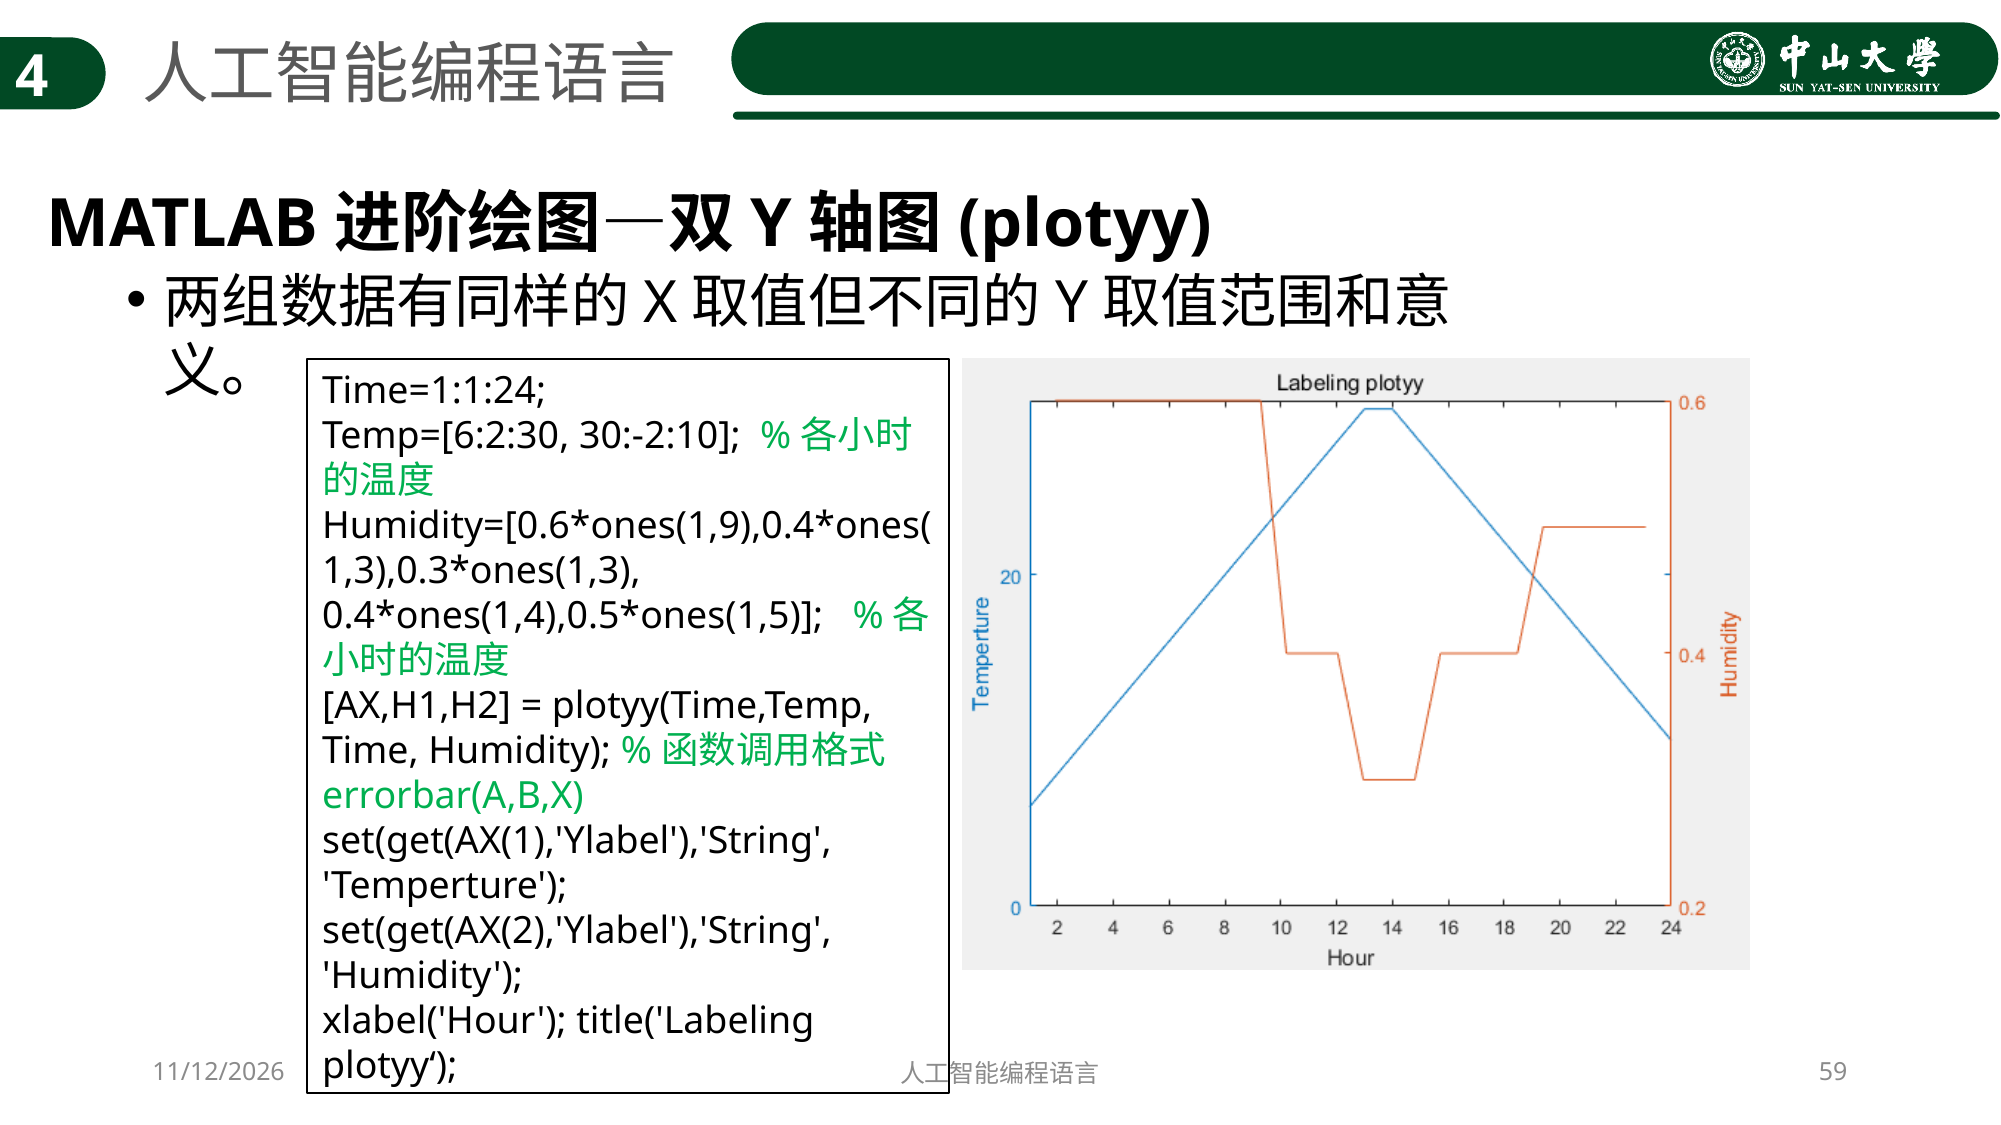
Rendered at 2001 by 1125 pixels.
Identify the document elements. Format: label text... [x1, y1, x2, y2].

text_box MATLAB进阶绘图—双Y轴图(plotyy) [31, 132, 1940, 268]
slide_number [137, 1042, 588, 1103]
footer 人工智能编程语言 [662, 1042, 1338, 1103]
text_box 人工智能编程语言 [127, 23, 692, 119]
text_box Time=1:1:24; Temp=[6:2:30, 30:-2:10]; %各小时的温度 Humidity=[0.6*ones(1,9),0.4*ones(1,3),0.3*ones(1,3), 0.4*ones(1,4),0.5*ones(1,5)]; %各小时的温度 [AX,H1,H2] = plotyy(Time,Temp, Time, Humidity); %函数调用格式 errorbar(A,B,X) set(get(AX(1),'Ylabel'),'String', 'Temperture'); set(get(AX(2),'Ylabel'),'String', 'Humidity'); xlabel('Hour'); title('Labeling plotyy‘); [307, 525, 950, 1094]
picture [962, 358, 1750, 970]
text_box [731, 22, 2000, 120]
slide_number 59 [1412, 1042, 1863, 1103]
list 两组数据有同样的X取值但不同的Y取值范围和意义。 [111, 256, 1500, 525]
picture [1695, 18, 1969, 115]
text_box 4 [0, 36, 107, 111]
